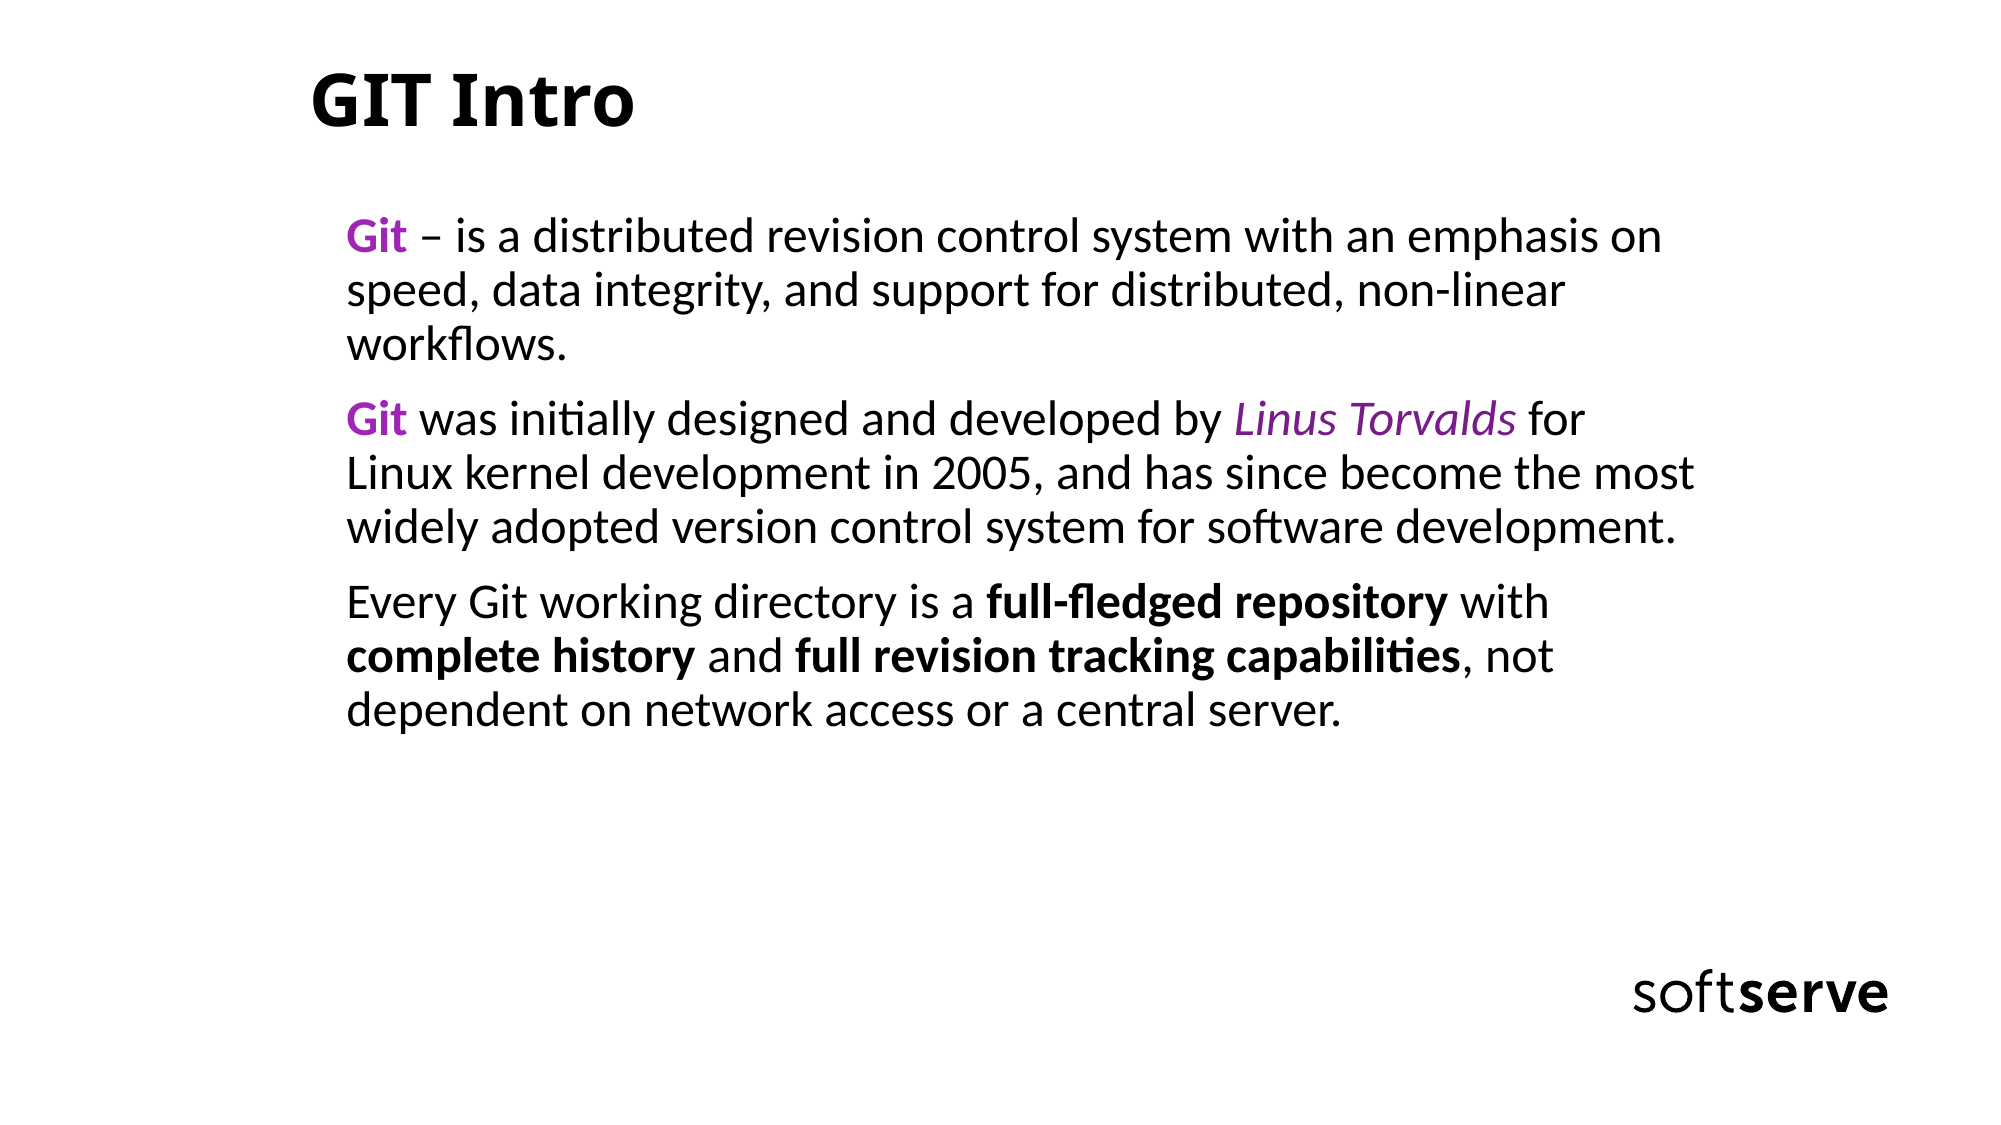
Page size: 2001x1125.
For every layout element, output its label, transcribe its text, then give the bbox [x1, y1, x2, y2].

title GIT Intro [294, 56, 1718, 143]
list Git – is a distributed revision control system with an emphasis on speed, data integrity, and support for distributed, non-linear workflows. Git was initially designed and developed by Linus Torvalds for Linux kernel development in 2005, and has since become the most widely adopted version control system for software development. Every Git working directory is a full-fledged repository with complete history and full revision tracking capabilities, not dependent on network access or a central server. [294, 202, 1718, 923]
